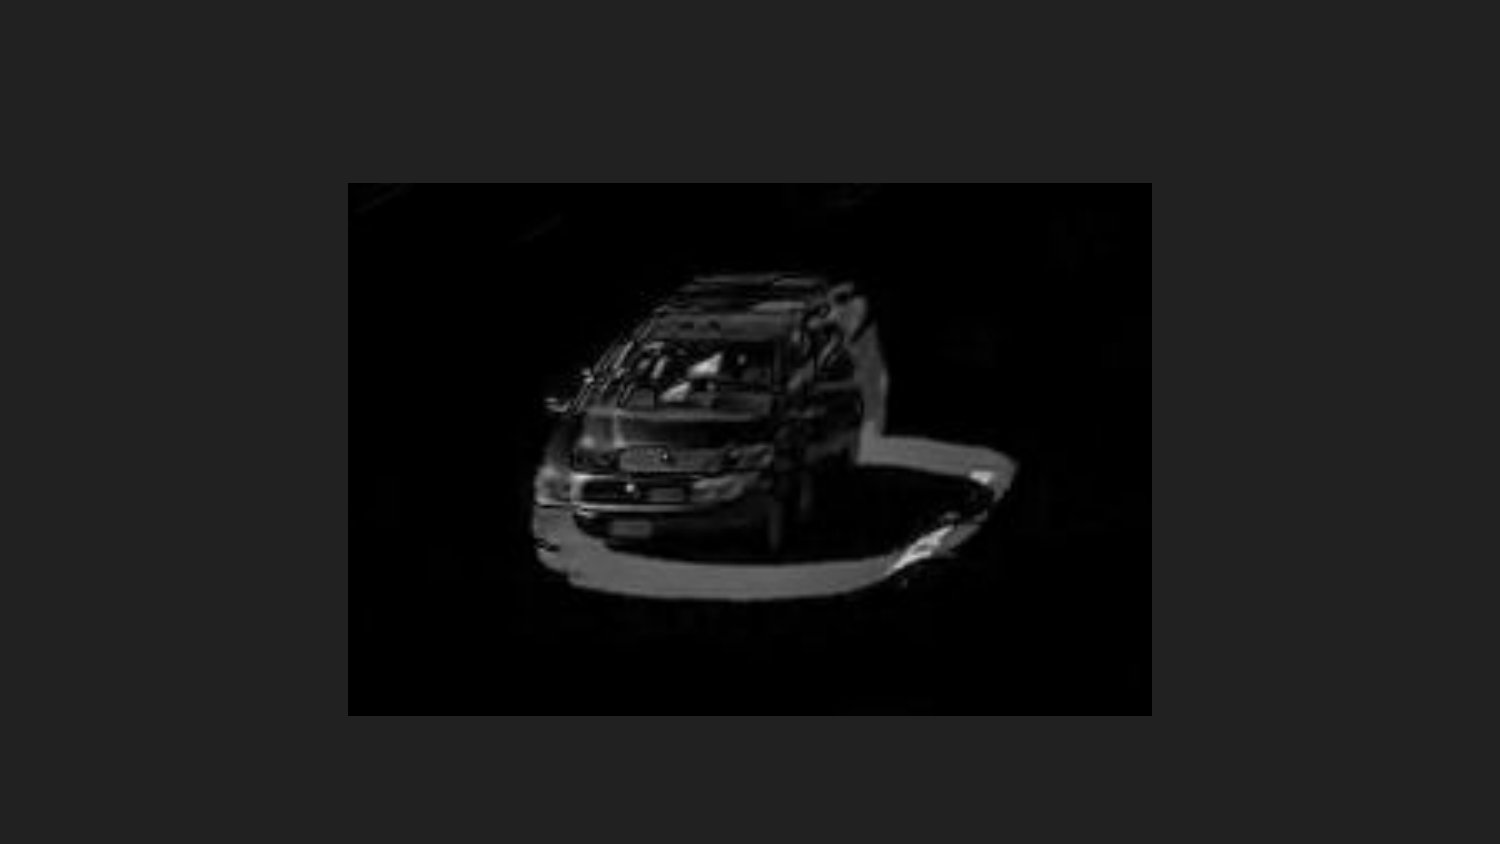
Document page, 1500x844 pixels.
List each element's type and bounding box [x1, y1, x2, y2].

picture [348, 182, 1152, 717]
